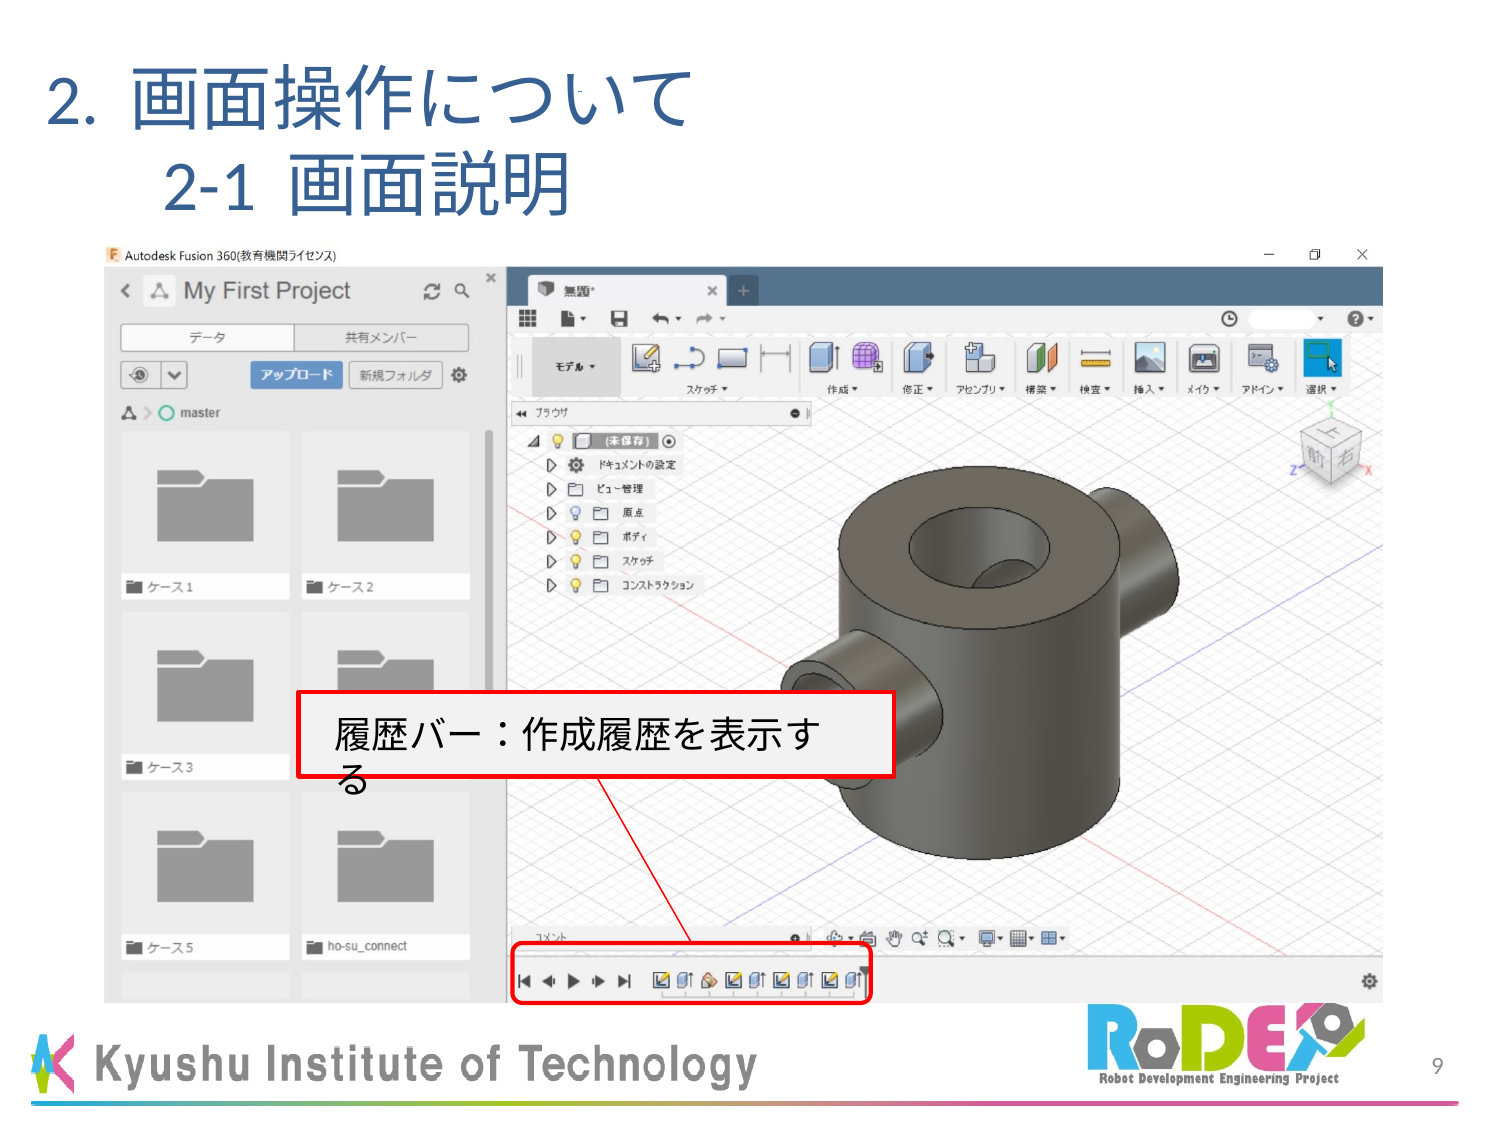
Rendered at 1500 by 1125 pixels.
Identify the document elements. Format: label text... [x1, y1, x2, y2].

slide_number 8 [1387, 1035, 1459, 1095]
title 2. 画面操作について 2-1 画面説明 [30, 45, 1424, 233]
picture [31, 243, 1459, 1106]
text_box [596, 776, 692, 944]
